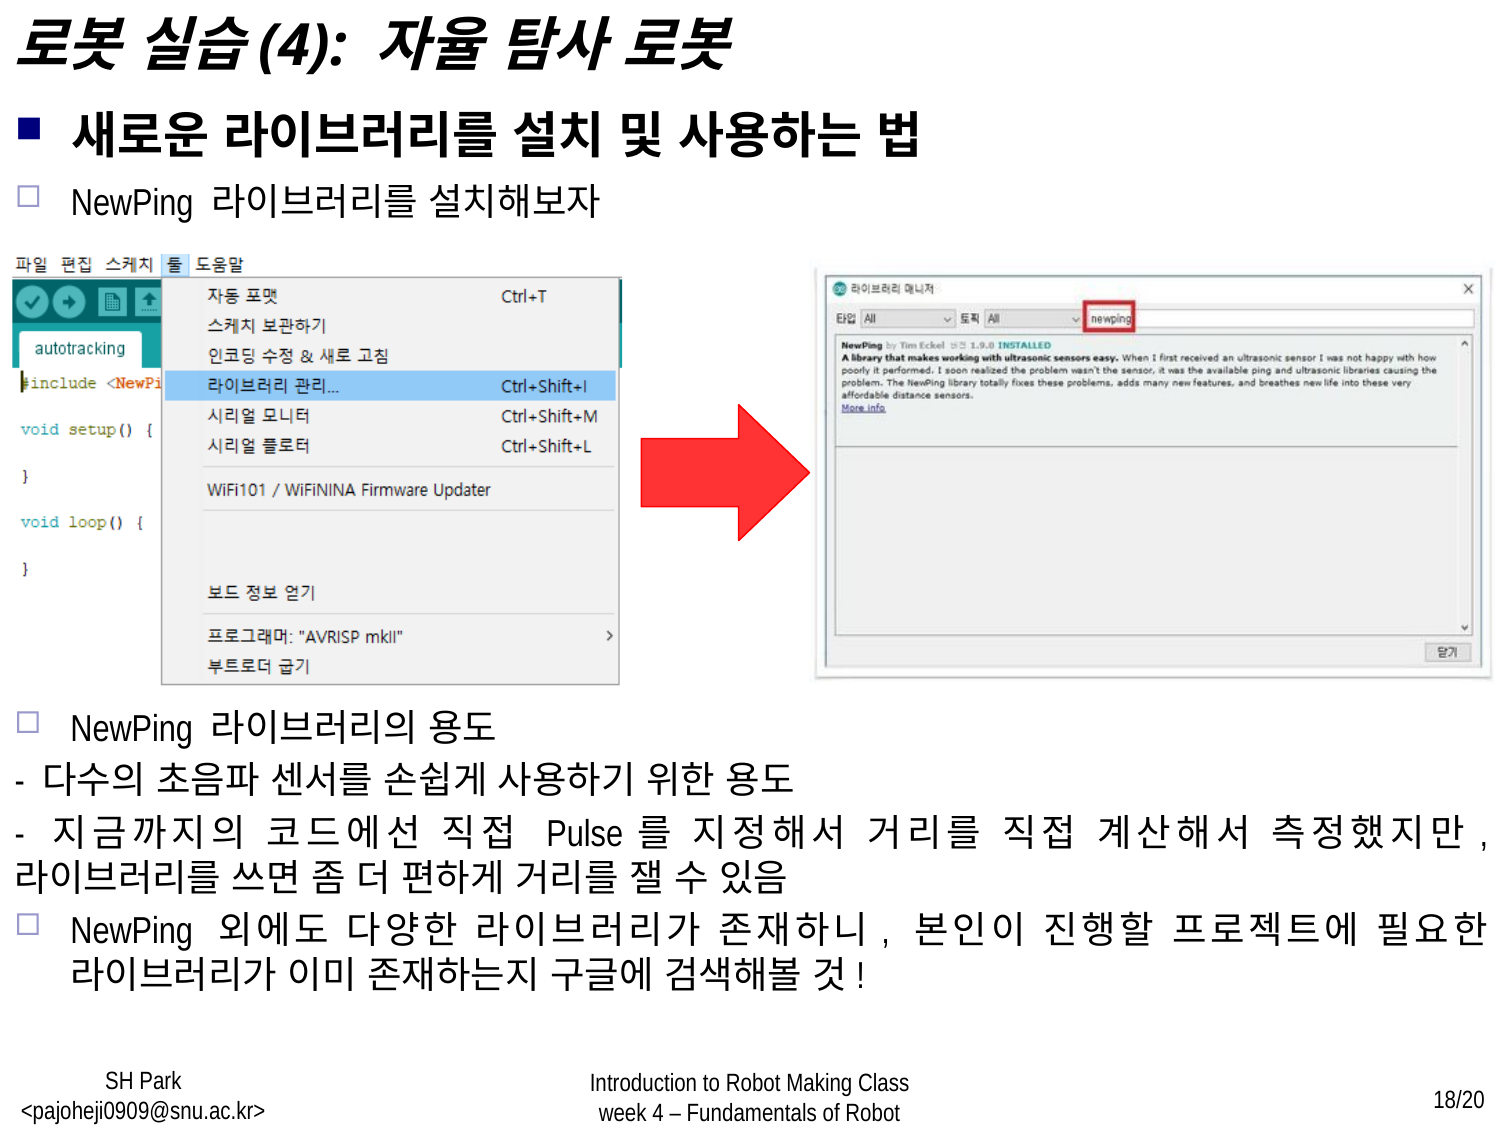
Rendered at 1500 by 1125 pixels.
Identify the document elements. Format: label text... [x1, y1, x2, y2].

text_box 로봇 실습(4): 자율 탐사 로봇 [0, 0, 1500, 85]
footer Introduction to Robot Making Class week 4 – Fundamentals of Robot [288, 1058, 1500, 1125]
text_box NewPing 라이브러리의 용도 - 다수의 초음파 센서를 손쉽게 사용하기 위한 용도 - 지금까지의 코드에선 직접 Pulse를 지정해서 거리를 직접 계산해서 측정했지만, 라이브러리를 쓰면 좀 더 편하게 거리를 잴 수 있음 NewPing 외에도 다양한 라이브러리가 존재하니, 본인이 진행할 프로젝트에 필요한 라이브러리가 이미 존재하는지 구글에 검색해볼 것! [0, 703, 1489, 997]
slide_number SH Park <pajoheji0909@snu.ac.kr> [0, 1057, 288, 1125]
picture [809, 259, 1500, 686]
text_box NewPing 라이브러리를 설치해보자 [0, 178, 694, 224]
text_box 새로운 라이브러리를 설치 및 사용하는 법 [0, 103, 1198, 164]
text_box [641, 404, 804, 541]
picture [12, 253, 623, 722]
